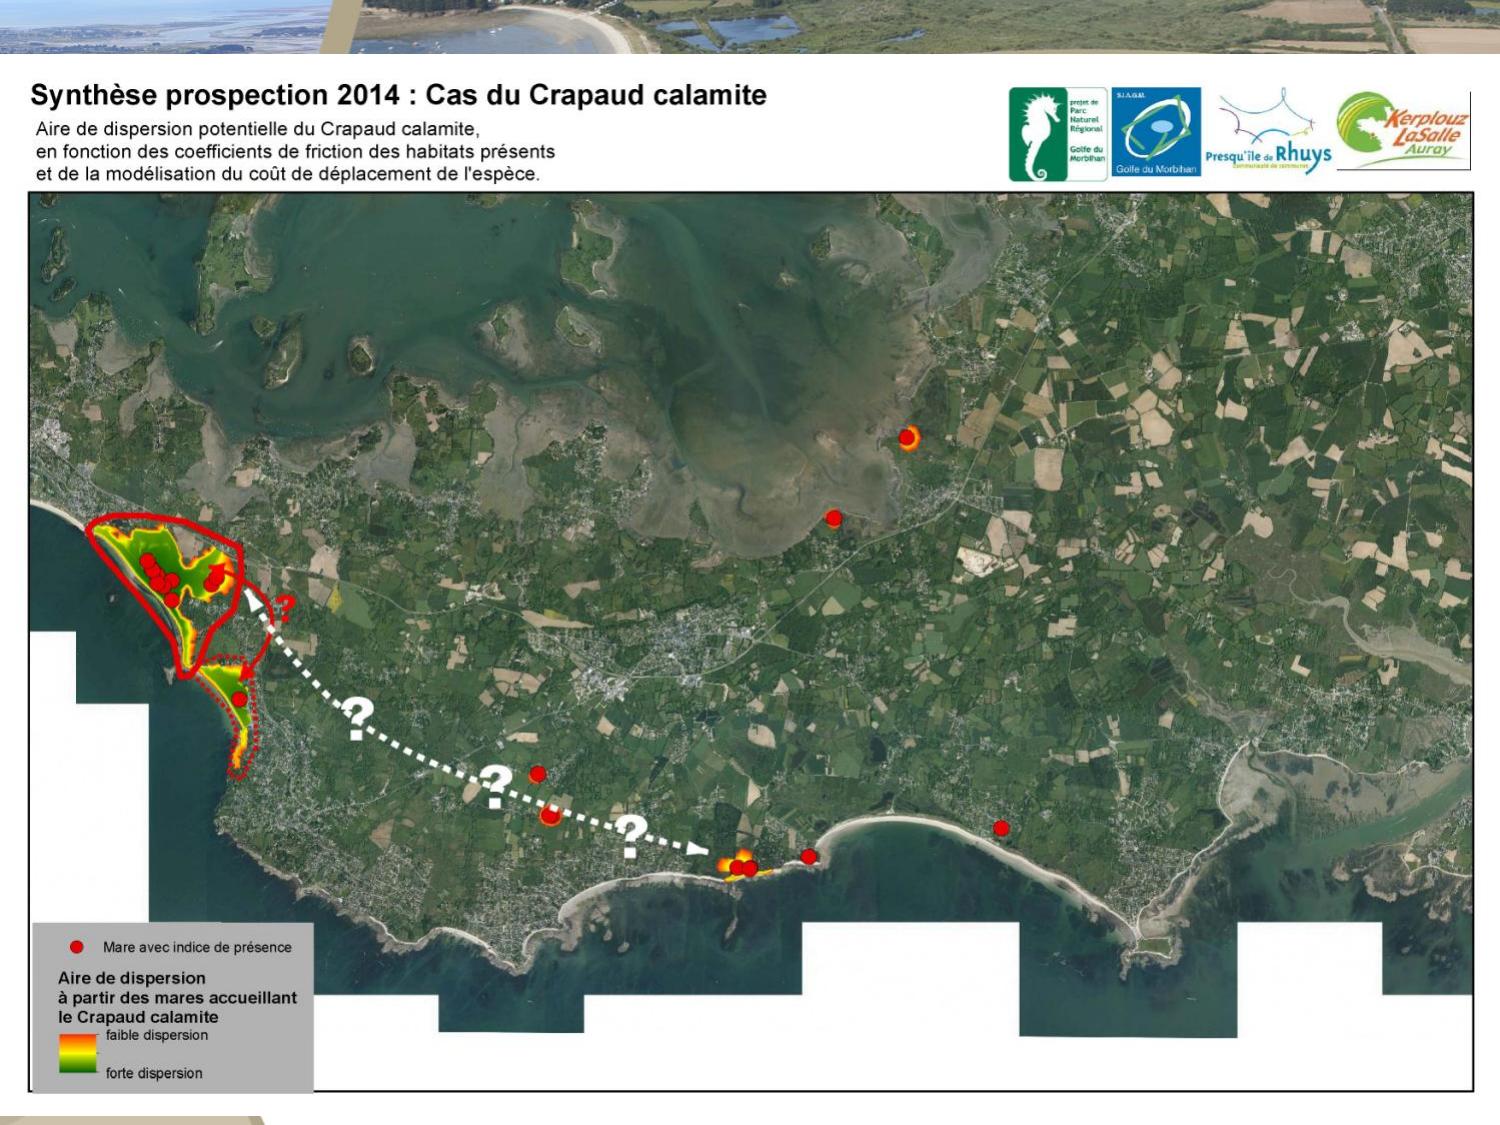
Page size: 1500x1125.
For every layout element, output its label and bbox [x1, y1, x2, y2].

picture [0, 1117, 265, 1125]
list [0, 53, 1500, 1117]
picture [0, 0, 1500, 53]
